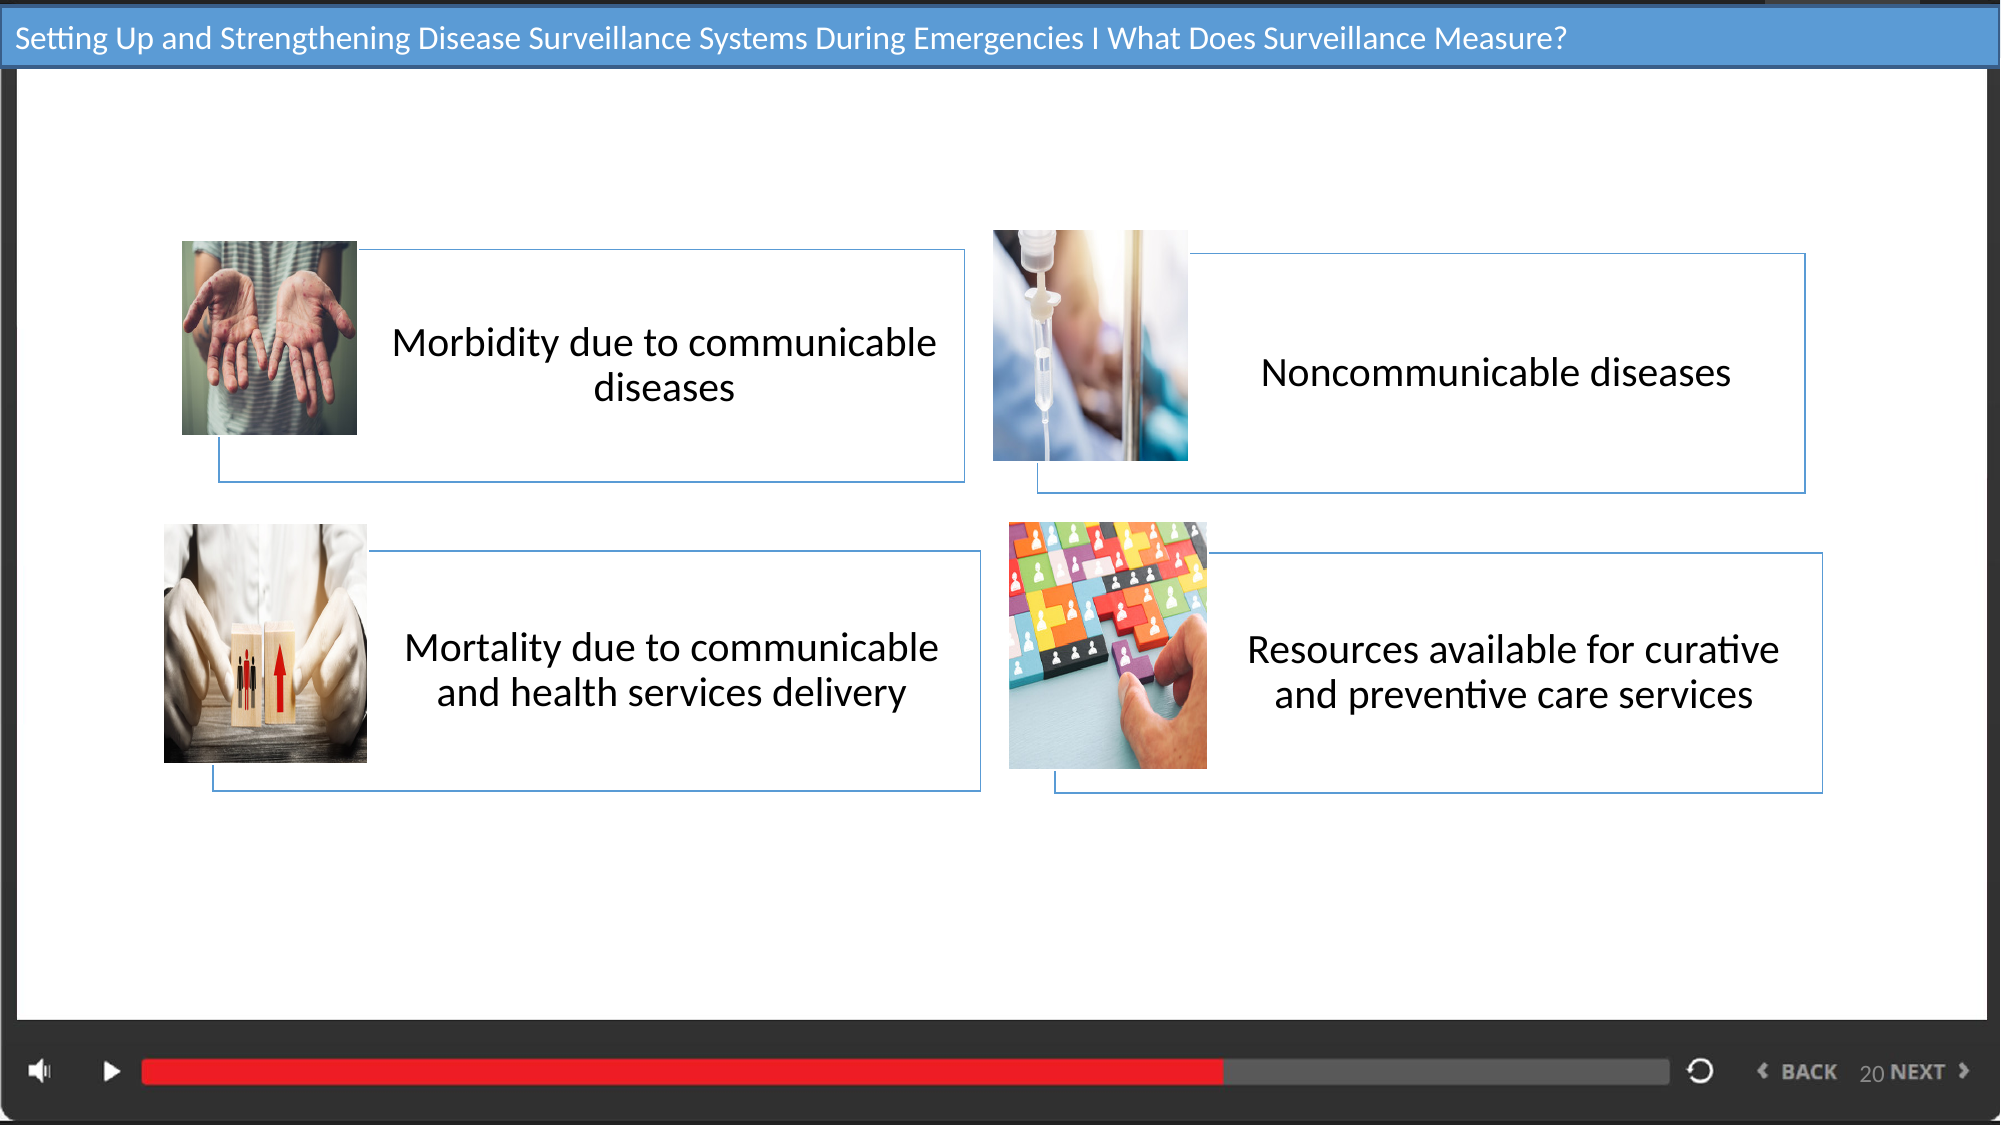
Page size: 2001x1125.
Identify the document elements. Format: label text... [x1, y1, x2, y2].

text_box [163, 228, 1823, 793]
slide_number ‹#› [1433, 1042, 1900, 1103]
picture [3, 0, 2000, 62]
text_box Check Your Understanding [0, 0, 1282, 6]
picture [0, 67, 2000, 1125]
